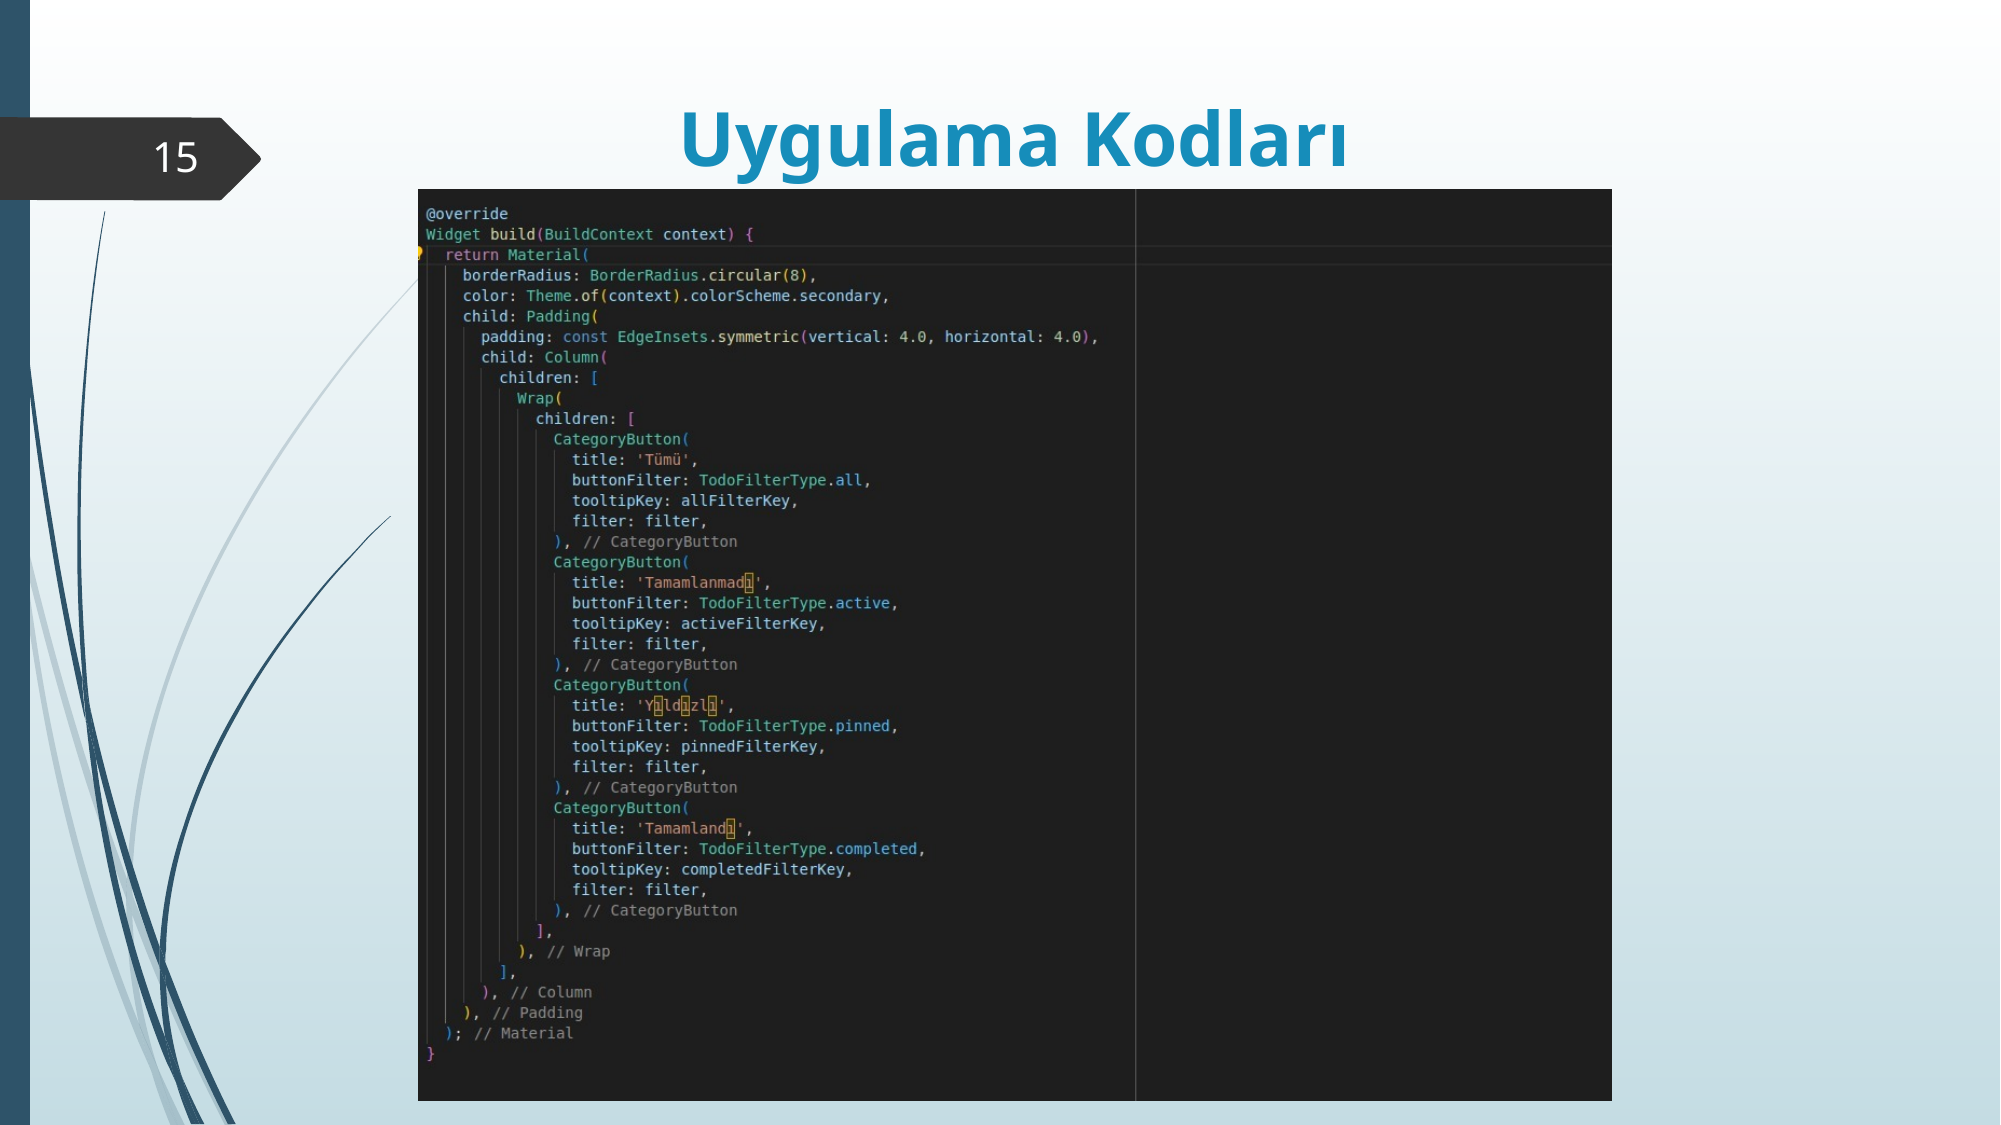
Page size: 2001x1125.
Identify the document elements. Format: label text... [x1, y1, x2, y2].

title Uygulama Kodları [215, 84, 1815, 252]
slide_number 15 [87, 129, 216, 190]
picture [417, 188, 1612, 1102]
